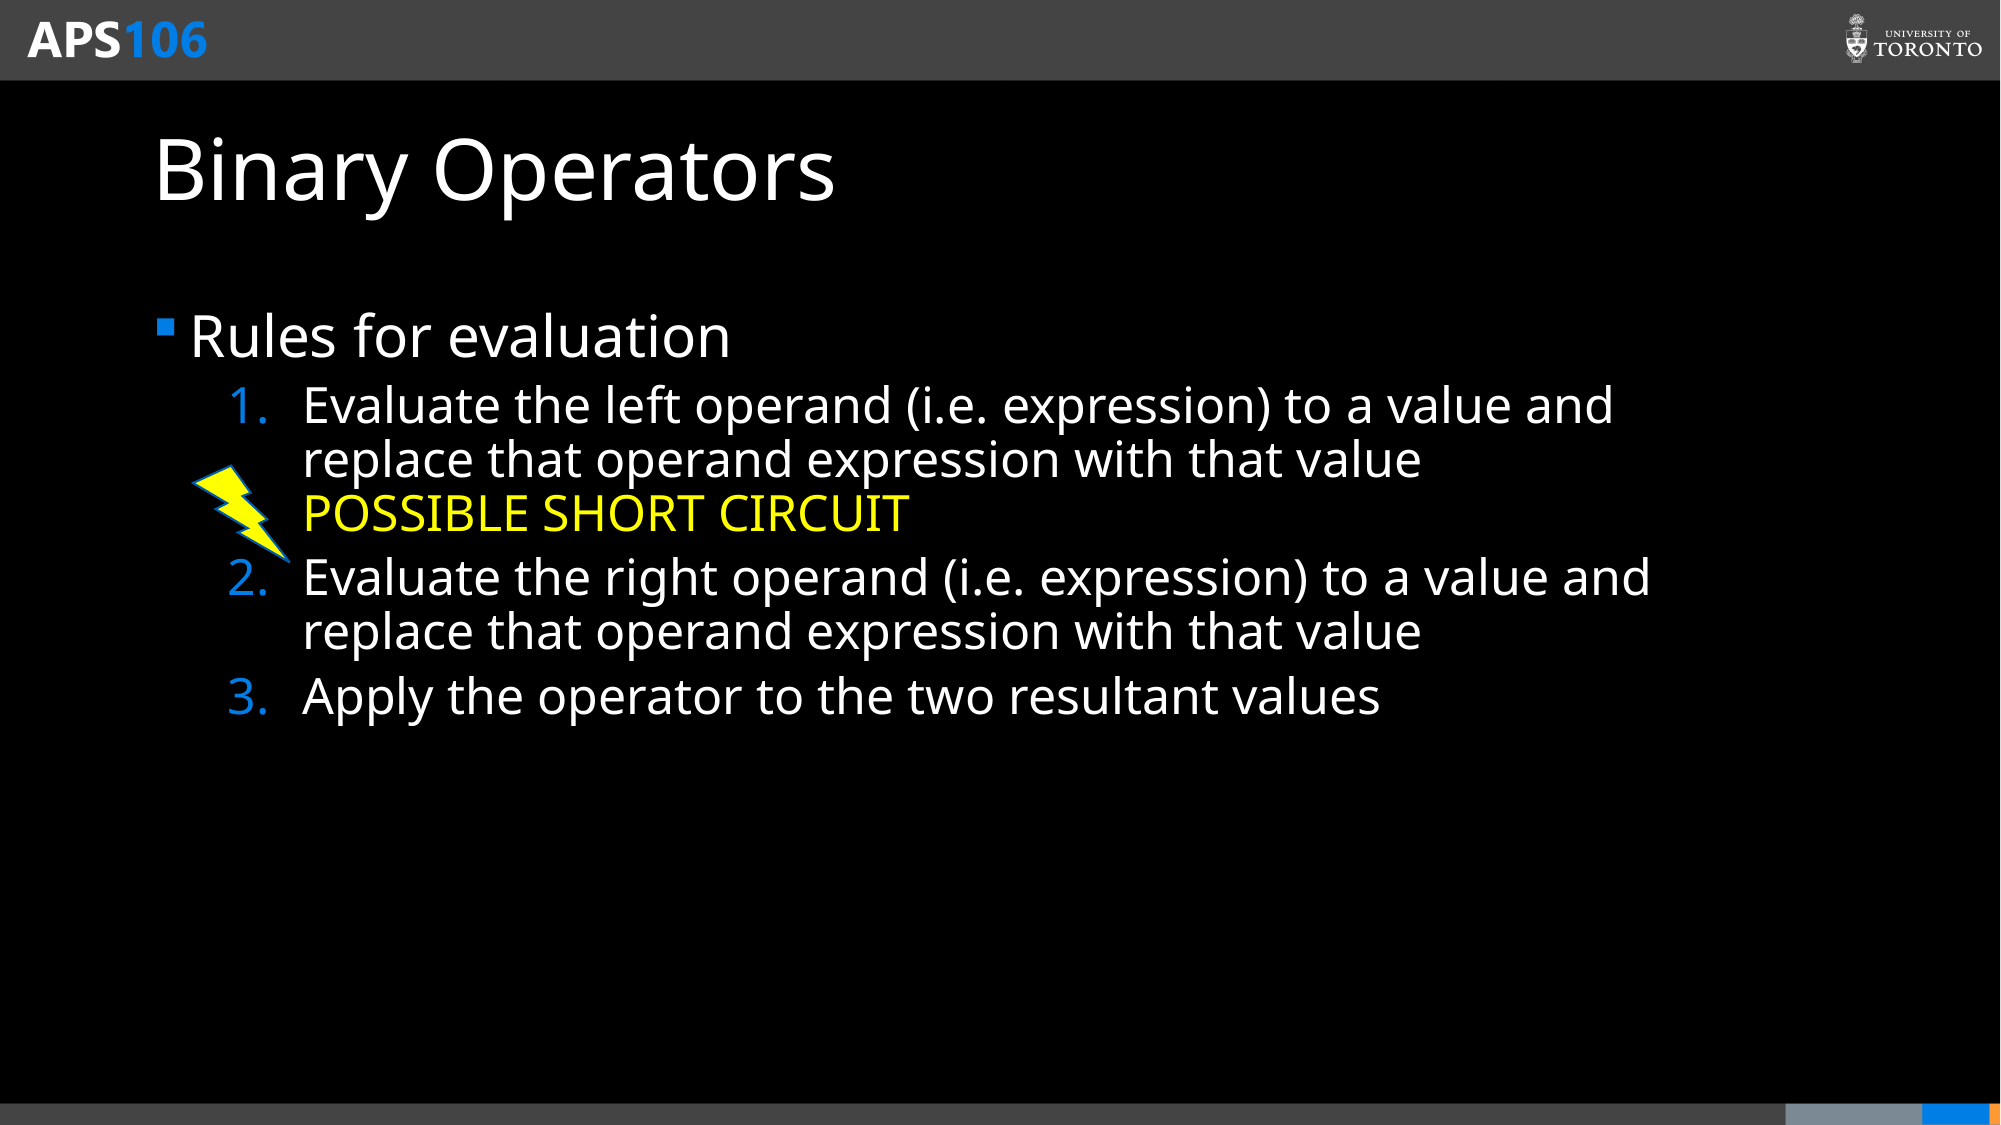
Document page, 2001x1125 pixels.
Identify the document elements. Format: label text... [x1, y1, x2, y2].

list Rules for evaluation Evaluate the left operand (i.e. expression) to a value and replace that operand expression with that value POSSIBLE SHORT CIRCUIT Evaluate the right operand (i.e. expression) to a value and replace that operand expression with that value Apply the operator to the two resultant values [137, 299, 1710, 1093]
text_box [190, 464, 291, 564]
picture [0, 0, 2001, 1125]
title Binary Operators [137, 119, 1863, 227]
